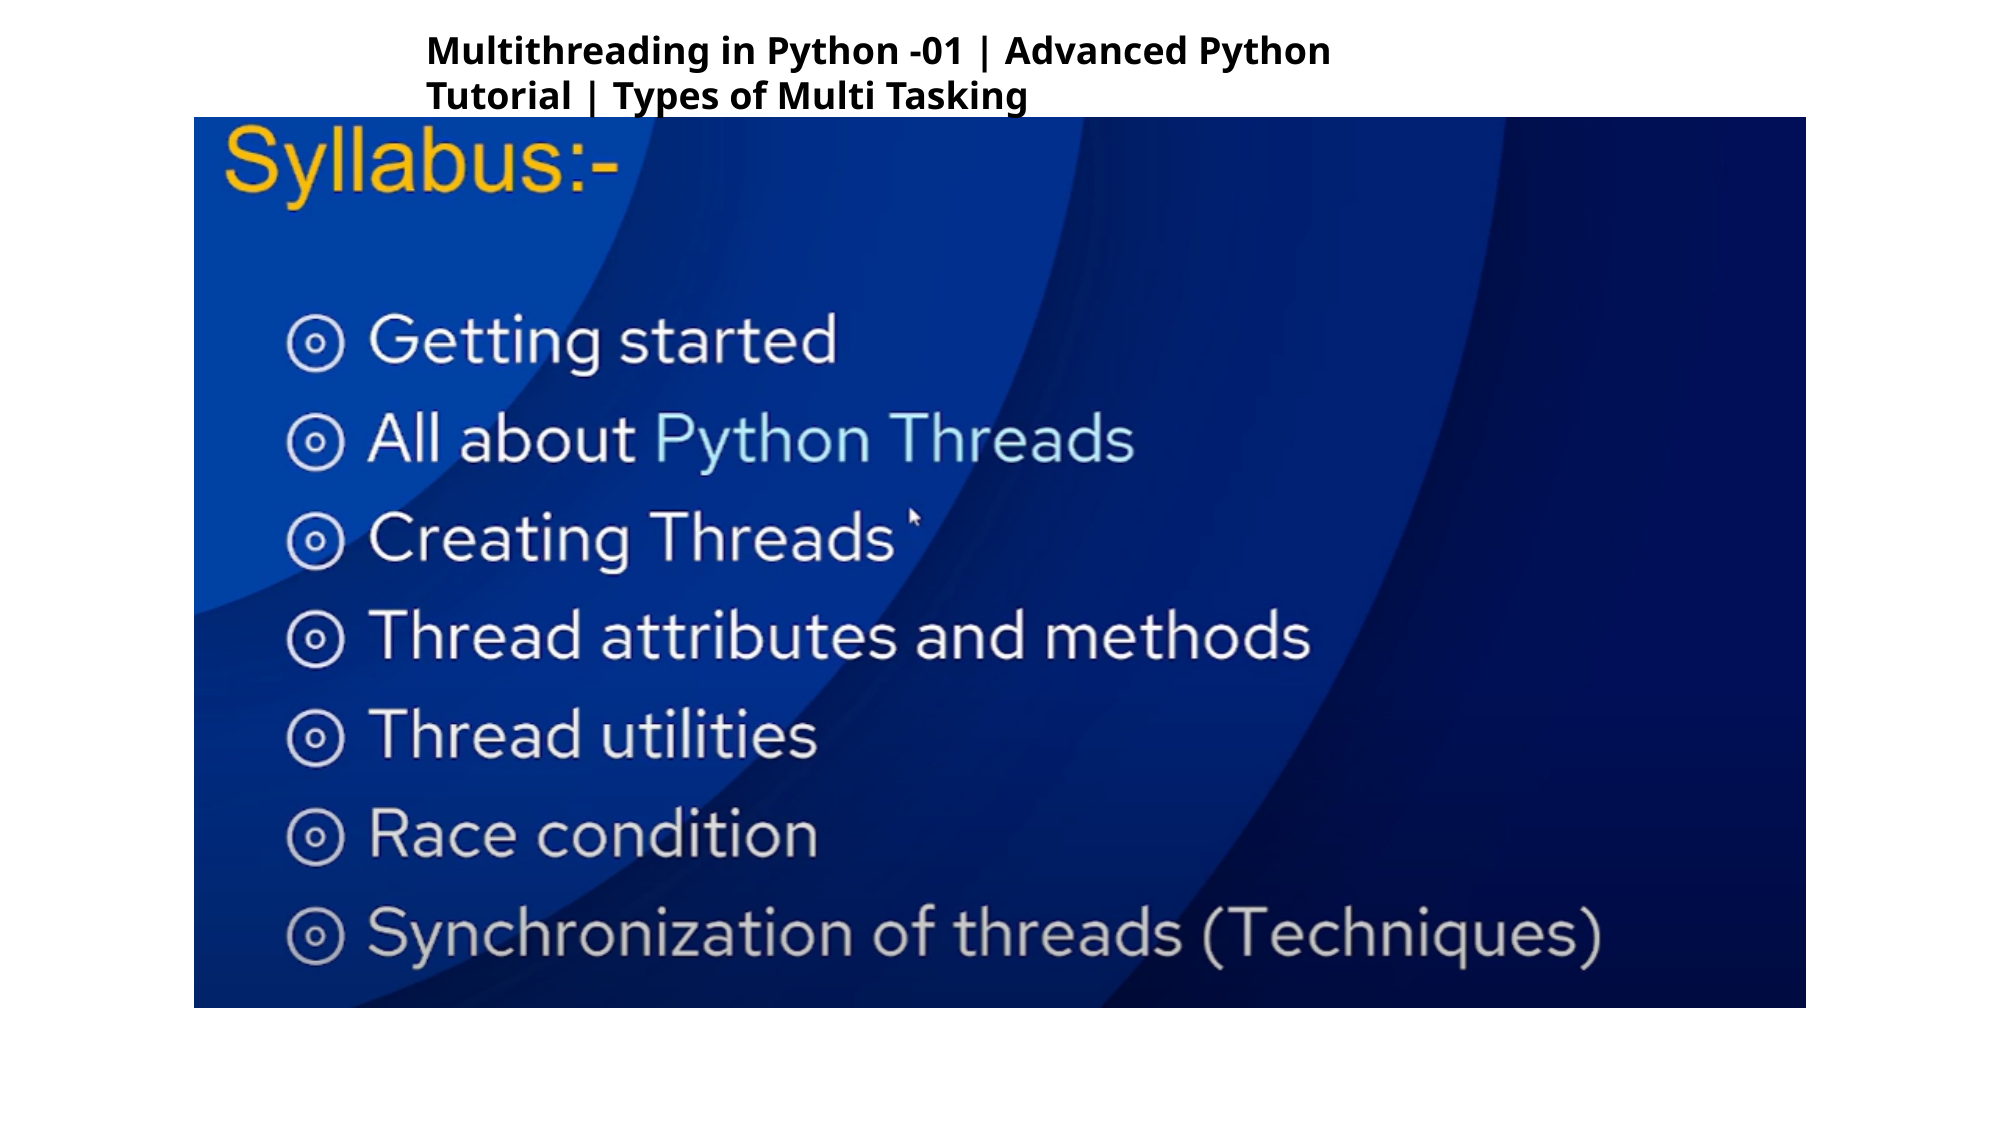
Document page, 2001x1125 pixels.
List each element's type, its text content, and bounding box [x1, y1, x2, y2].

picture [194, 117, 1806, 1008]
text_box Multithreading in Python -01 | Advanced Python Tutorial | Types of Multi Tasking [411, 19, 1412, 117]
